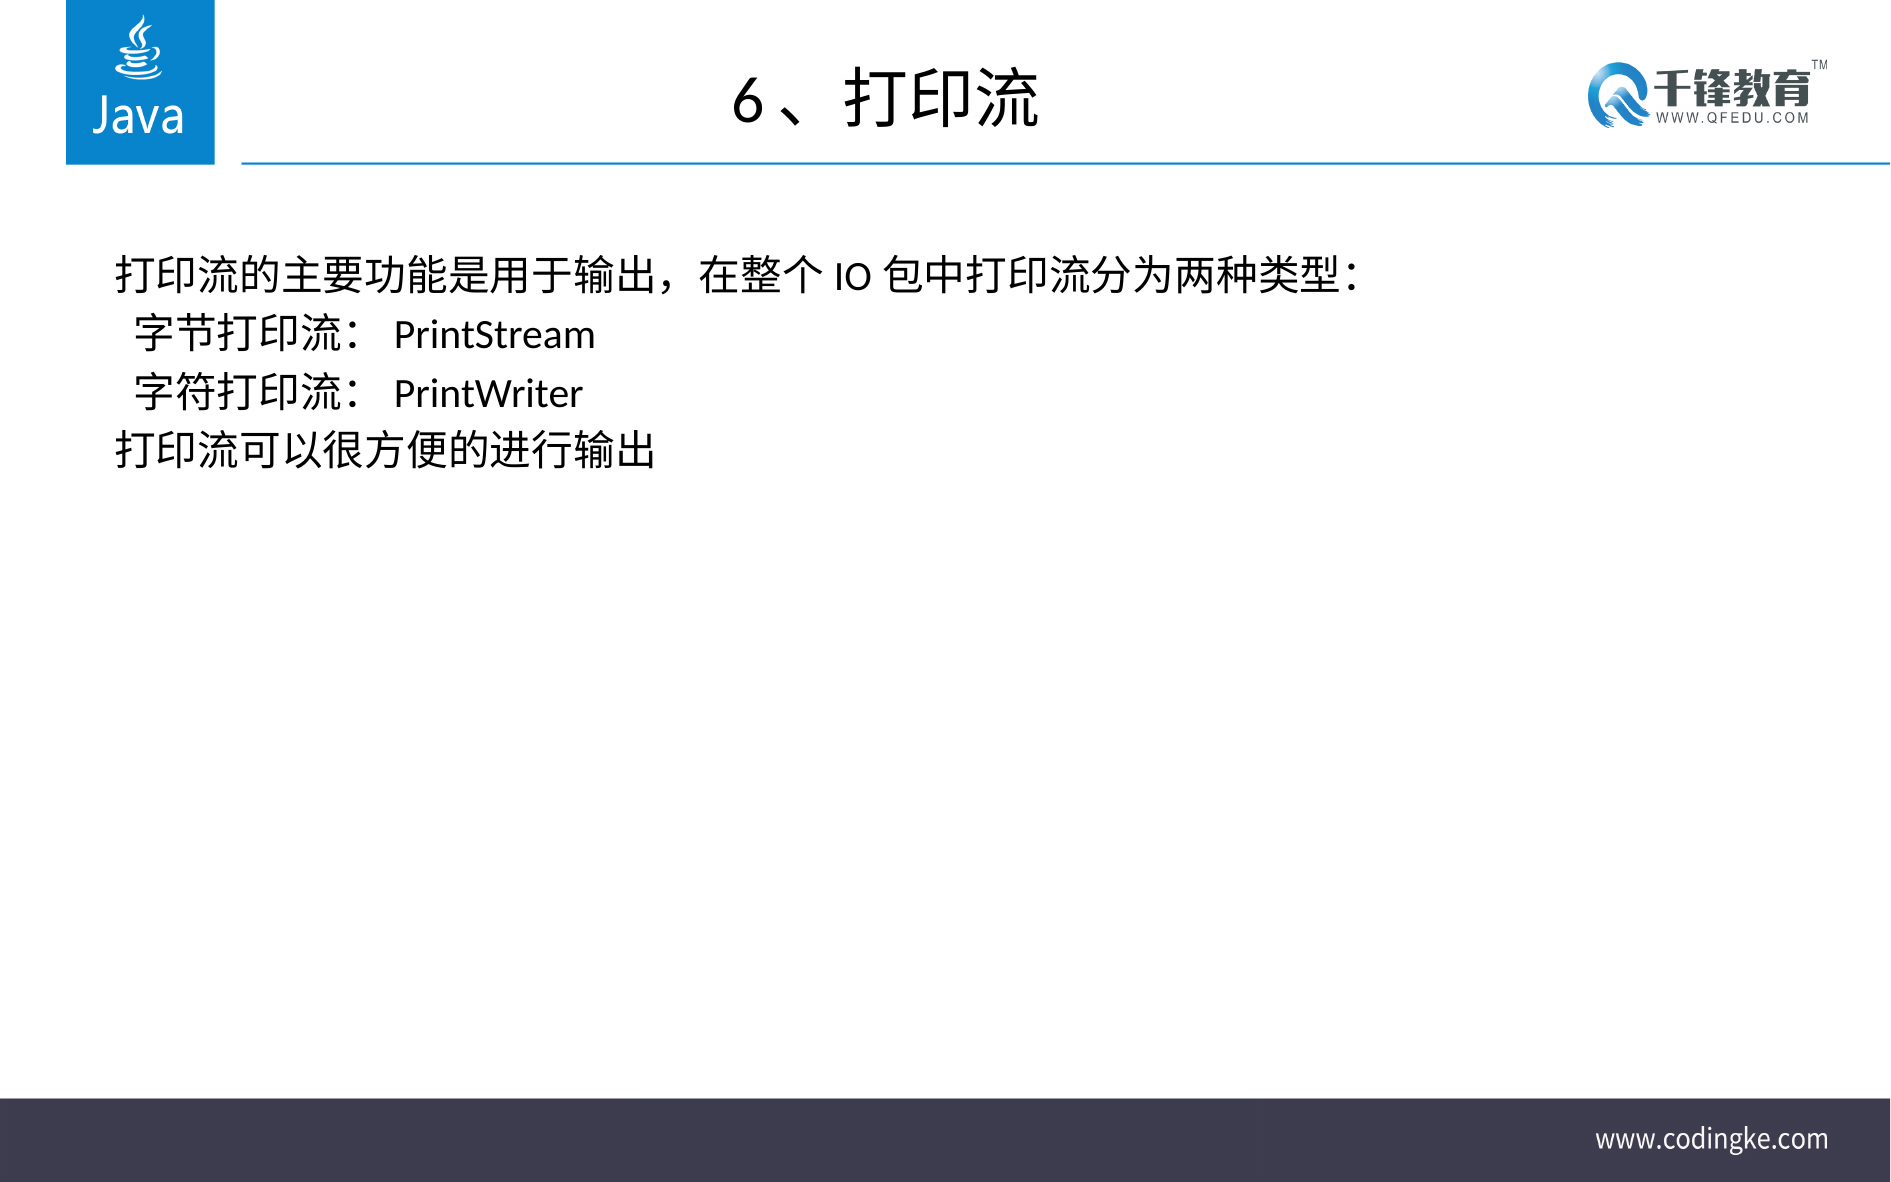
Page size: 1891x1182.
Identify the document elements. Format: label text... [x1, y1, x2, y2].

list 打印流的主要功能是用于输出，在整个IO包中打印流分为两种类型： 字节打印流：PrintStream 字符打印流：PrintWriter 打印流可以很方便的进行输出 [94, 239, 1796, 1036]
title 6、打印流 [236, 47, 1536, 147]
picture [0, 0, 1891, 1182]
